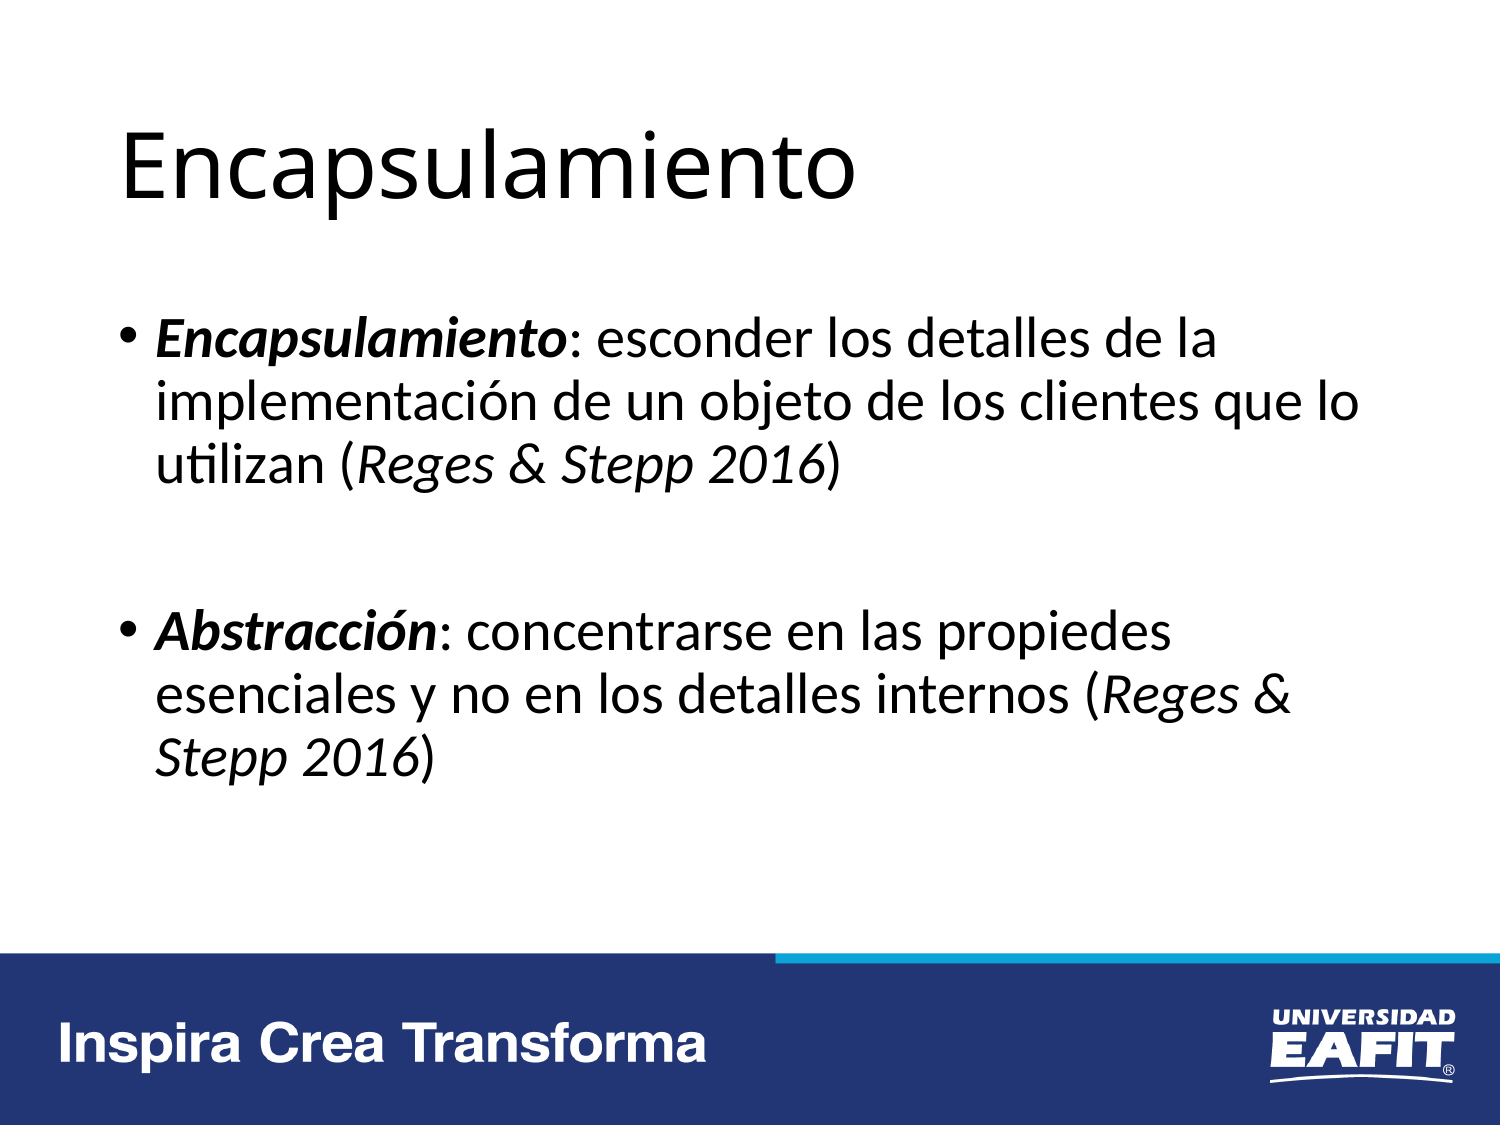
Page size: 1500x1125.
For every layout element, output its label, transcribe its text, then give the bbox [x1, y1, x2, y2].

title Encapsulamiento [103, 59, 1397, 278]
list Encapsulamiento: esconder los detalles de la implementación de un objeto de los clientes que lo utilizan (Reges & Stepp 2016) Abstracción: concentrarse en las propiedes esenciales y no en los detalles internos (Reges & Stepp 2016) [103, 299, 1397, 1014]
picture [0, 0, 1500, 1125]
